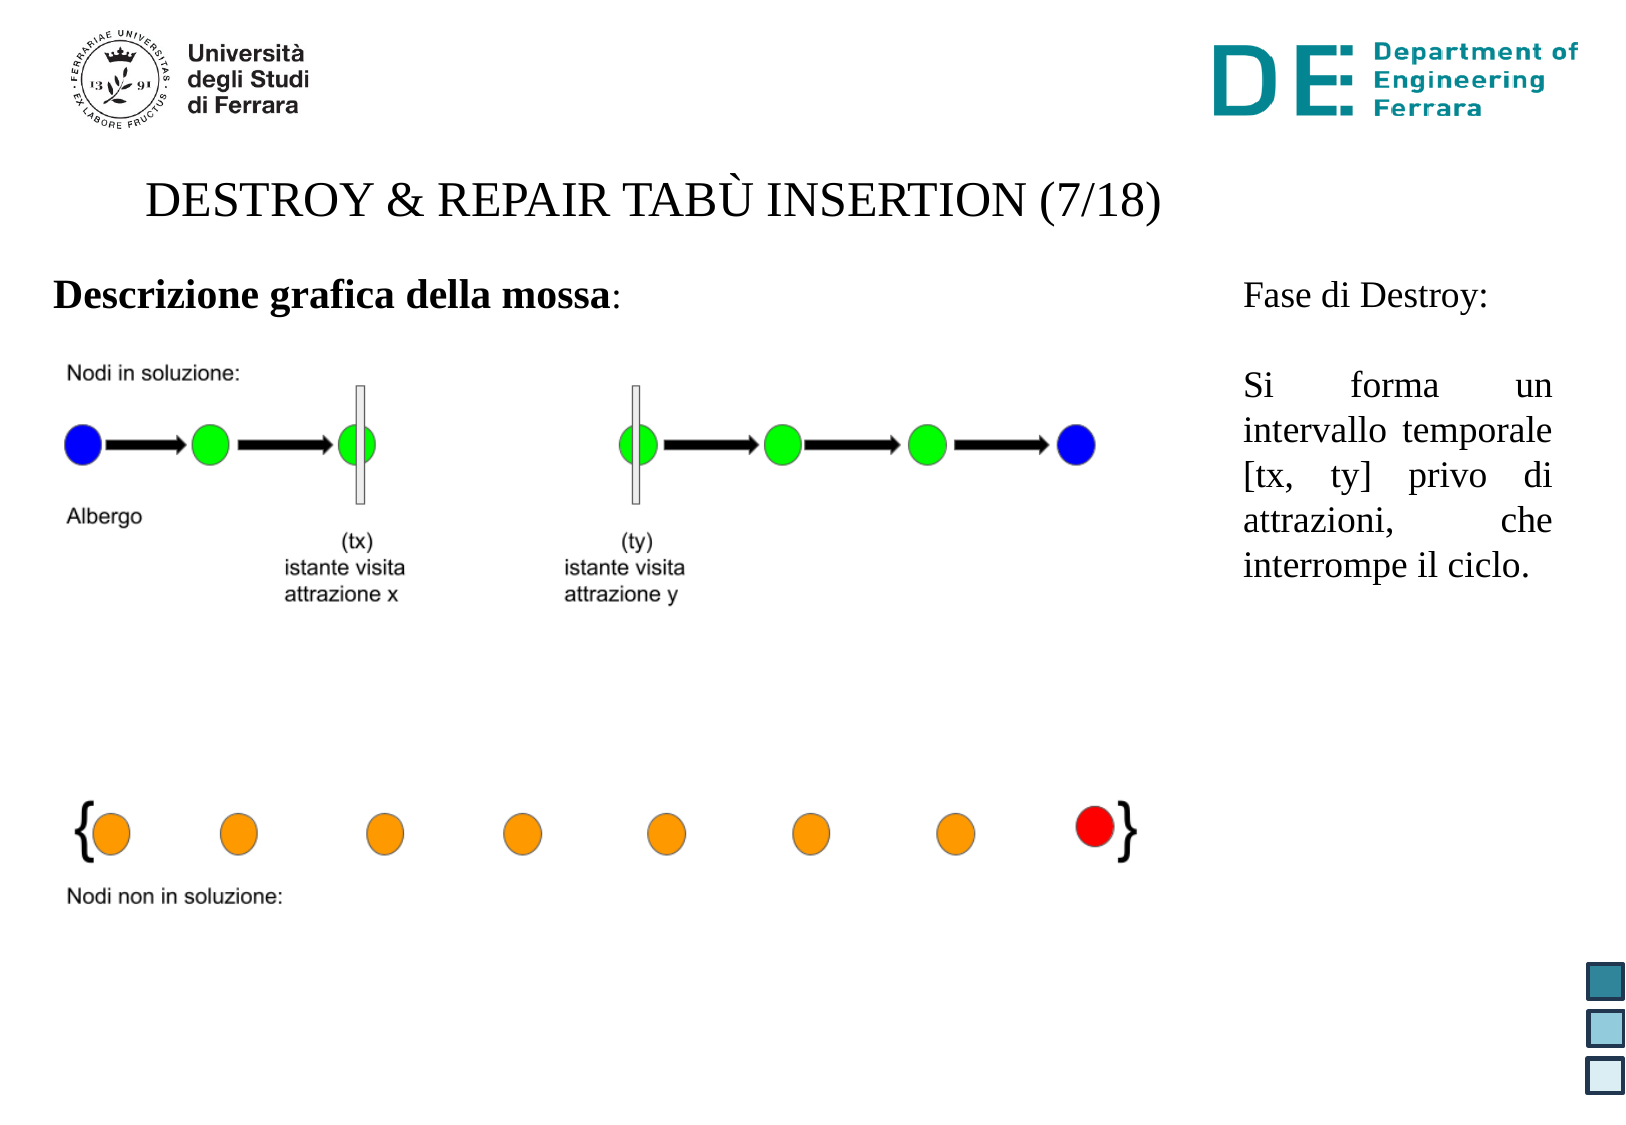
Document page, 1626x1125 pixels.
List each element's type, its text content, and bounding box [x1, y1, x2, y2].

text_box [1588, 964, 1623, 999]
text_box Fase di Destroy: Si forma un intervallo temporale [tx, ty] privo di attrazioni, che interrompe il ciclo. [1228, 262, 1569, 593]
text_box [1587, 1058, 1623, 1094]
text_box Descrizione grafica della mossa: [38, 259, 766, 325]
title Destroy & Repair Tabù Insertion (7/18) [130, 134, 1512, 260]
picture [65, 24, 314, 135]
text_box [1588, 1011, 1624, 1046]
picture [1213, 42, 1578, 116]
picture [56, 344, 1189, 982]
